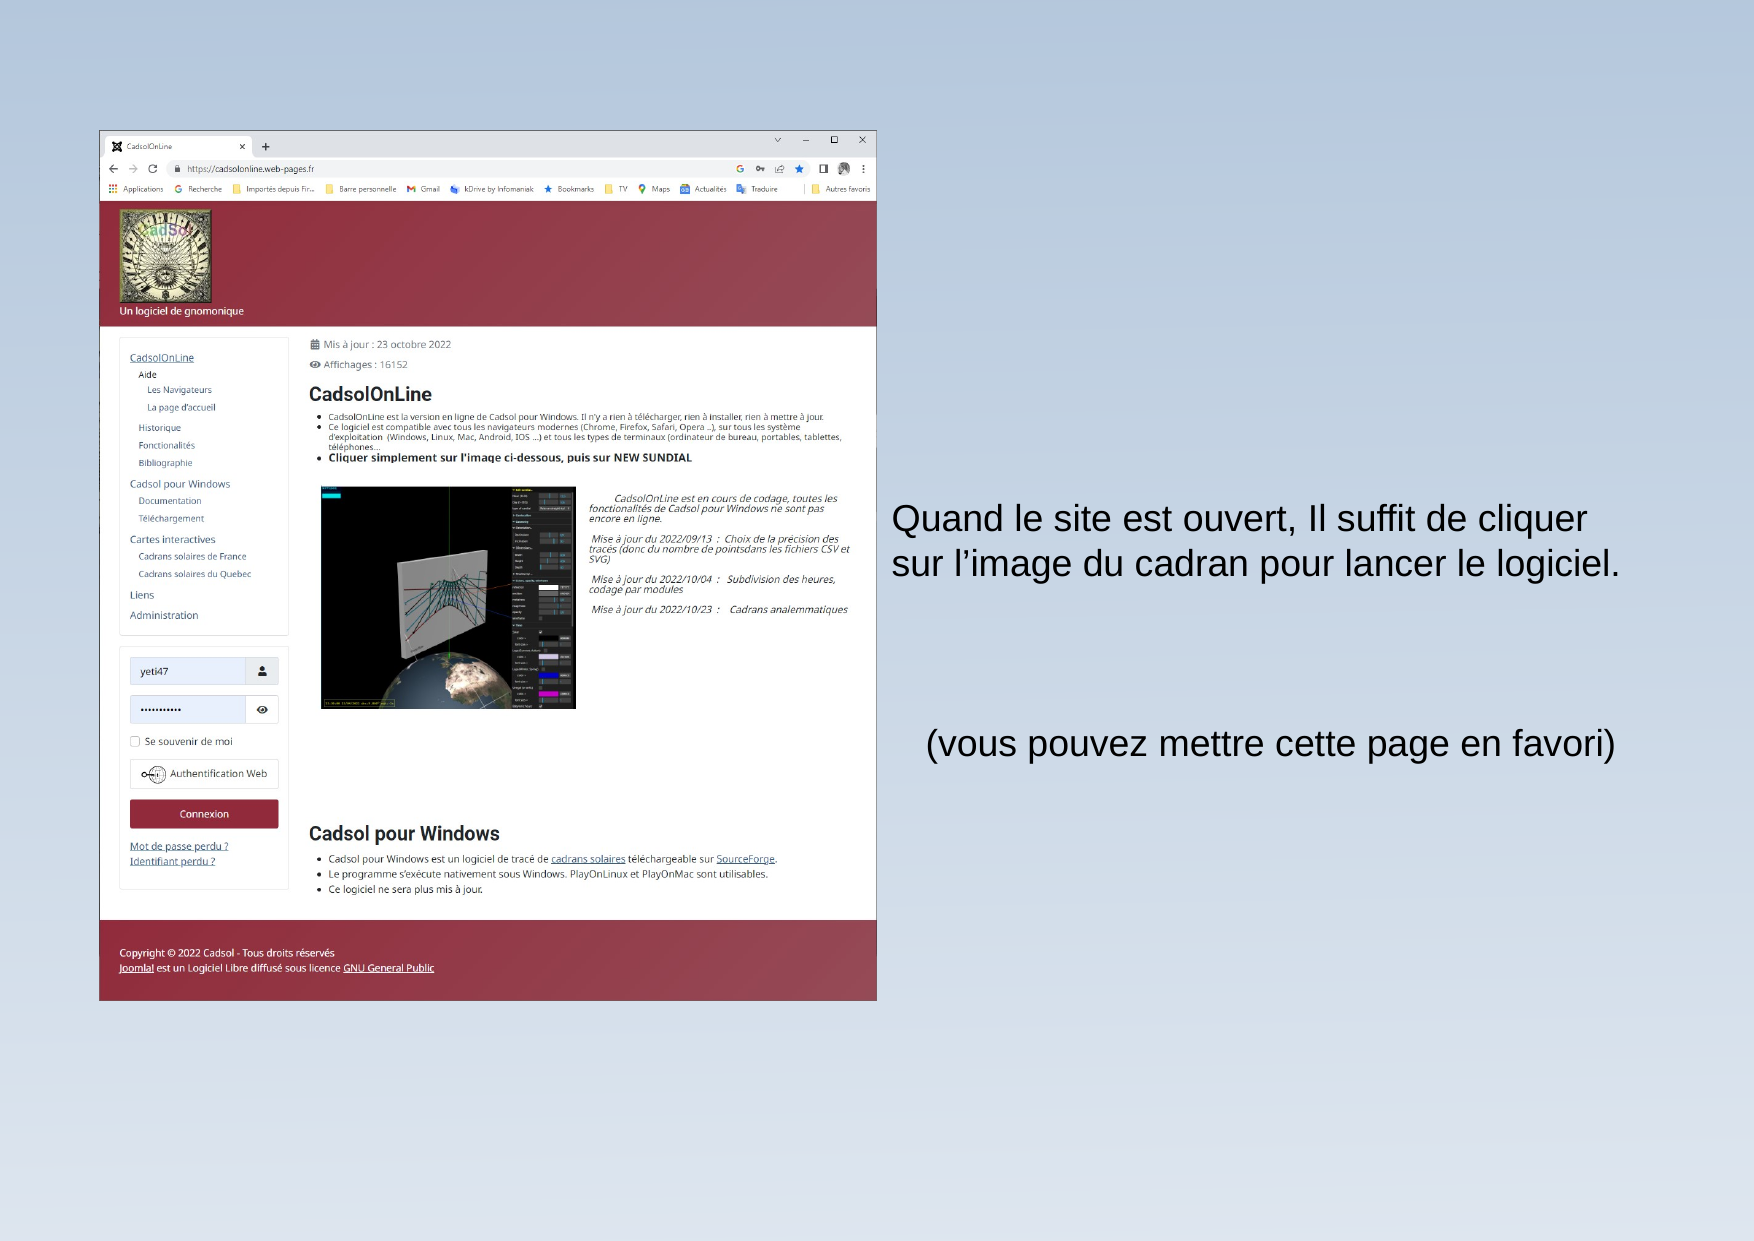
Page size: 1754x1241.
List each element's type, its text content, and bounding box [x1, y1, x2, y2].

text_box Quand le site est ouvert, Il suffit de cliquer sur l’image du cadran pour lancer le logiciel. (vous pouvez mettre cette page en favori) [881, 486, 1666, 910]
picture [99, 129, 877, 1002]
